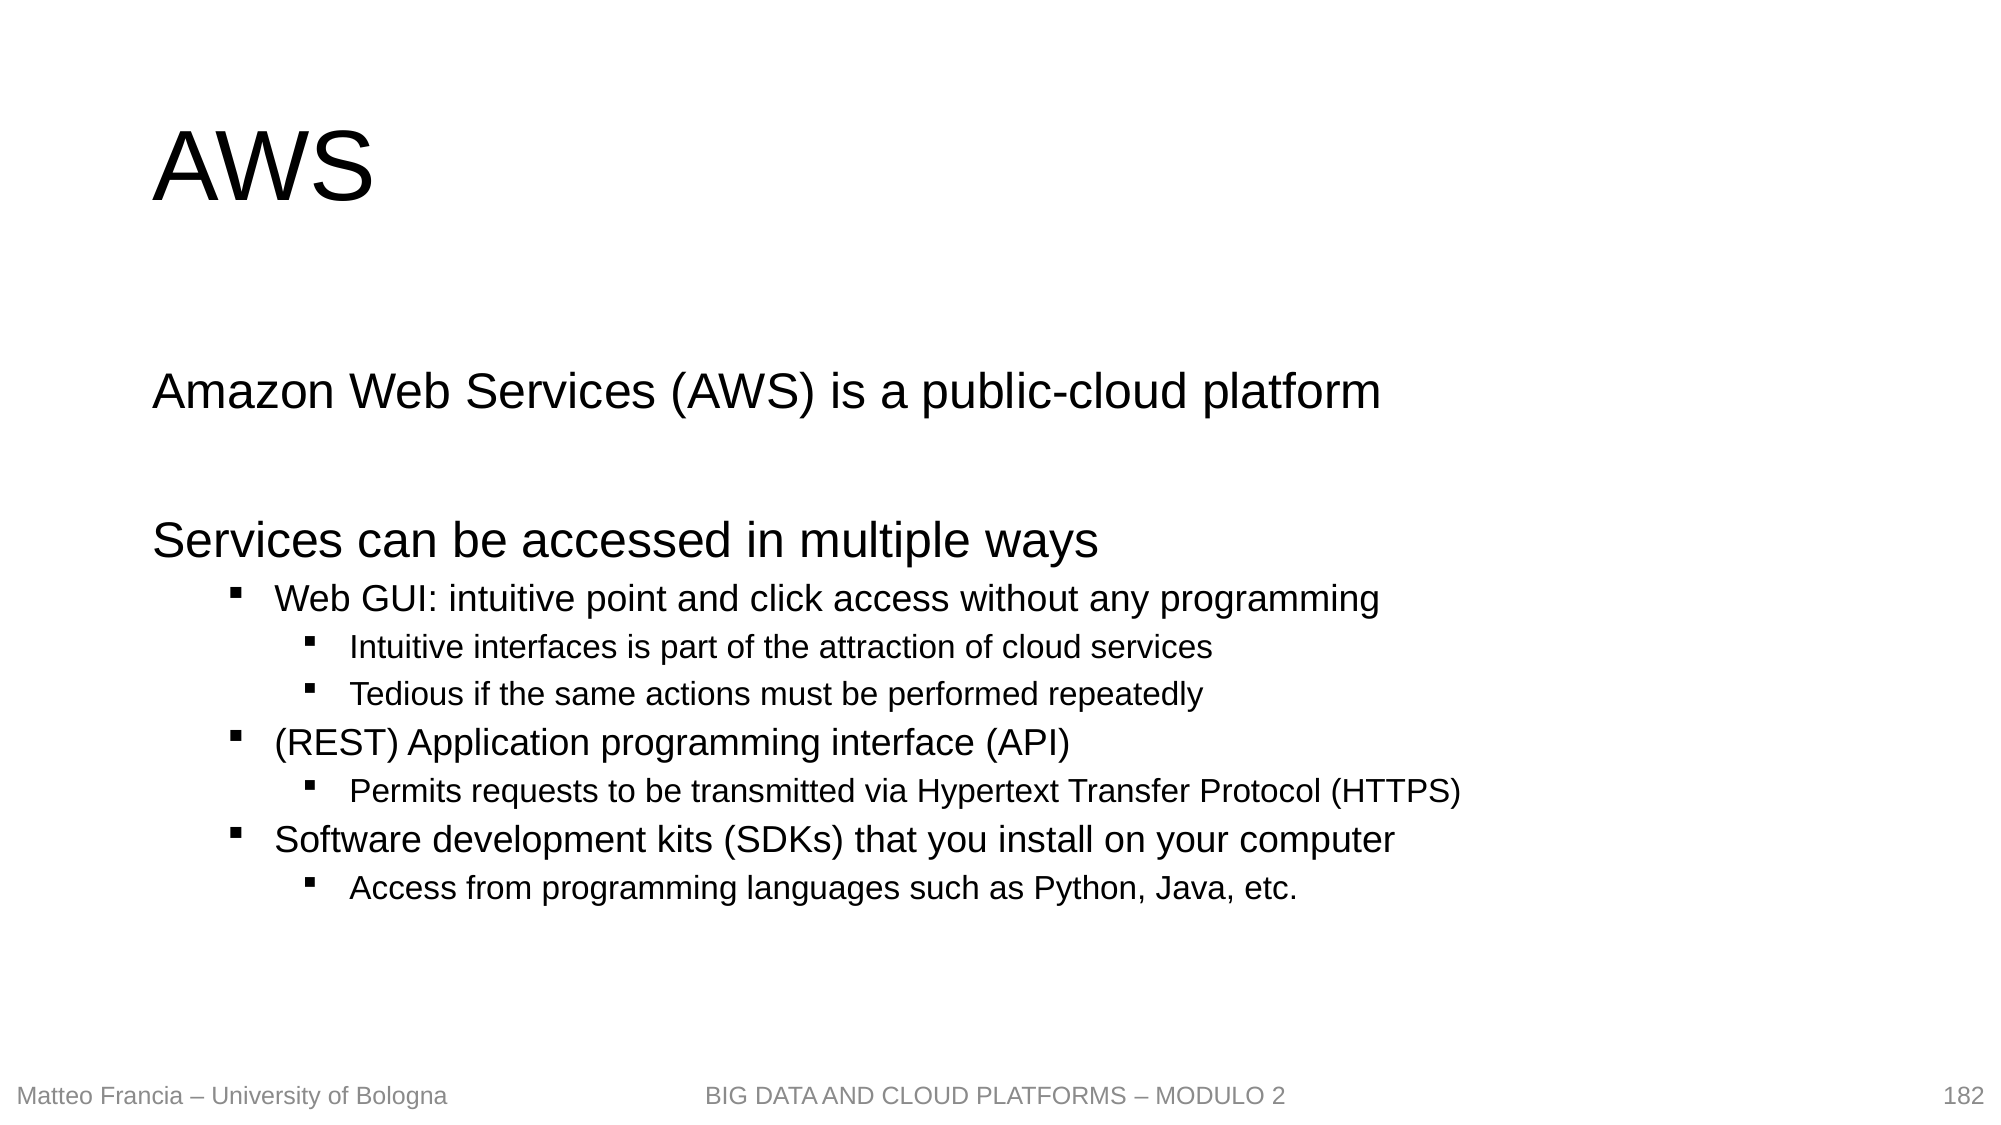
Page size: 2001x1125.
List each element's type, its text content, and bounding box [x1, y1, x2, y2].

footer Matteo Francia – University of Bologna [0, 1065, 466, 1125]
list Amazon Web Services (AWS) is a public-cloud platform Services can be accessed in multiple ways Web GUI: intuitive point and click access without any programming Intuitive interfaces is part of the attraction of cloud services Tedious if the same actions must be performed repeatedly (REST) Application programming interface (API) Permits requests to be transmitted via Hypertext Transfer Protocol (HTTPS) Software development kits (SDKs) that you install on your computer Access from programming languages such as Python, Java, etc. [137, 278, 1863, 993]
slide_number 182 [1550, 1065, 2000, 1125]
title AWS [137, 59, 1863, 278]
